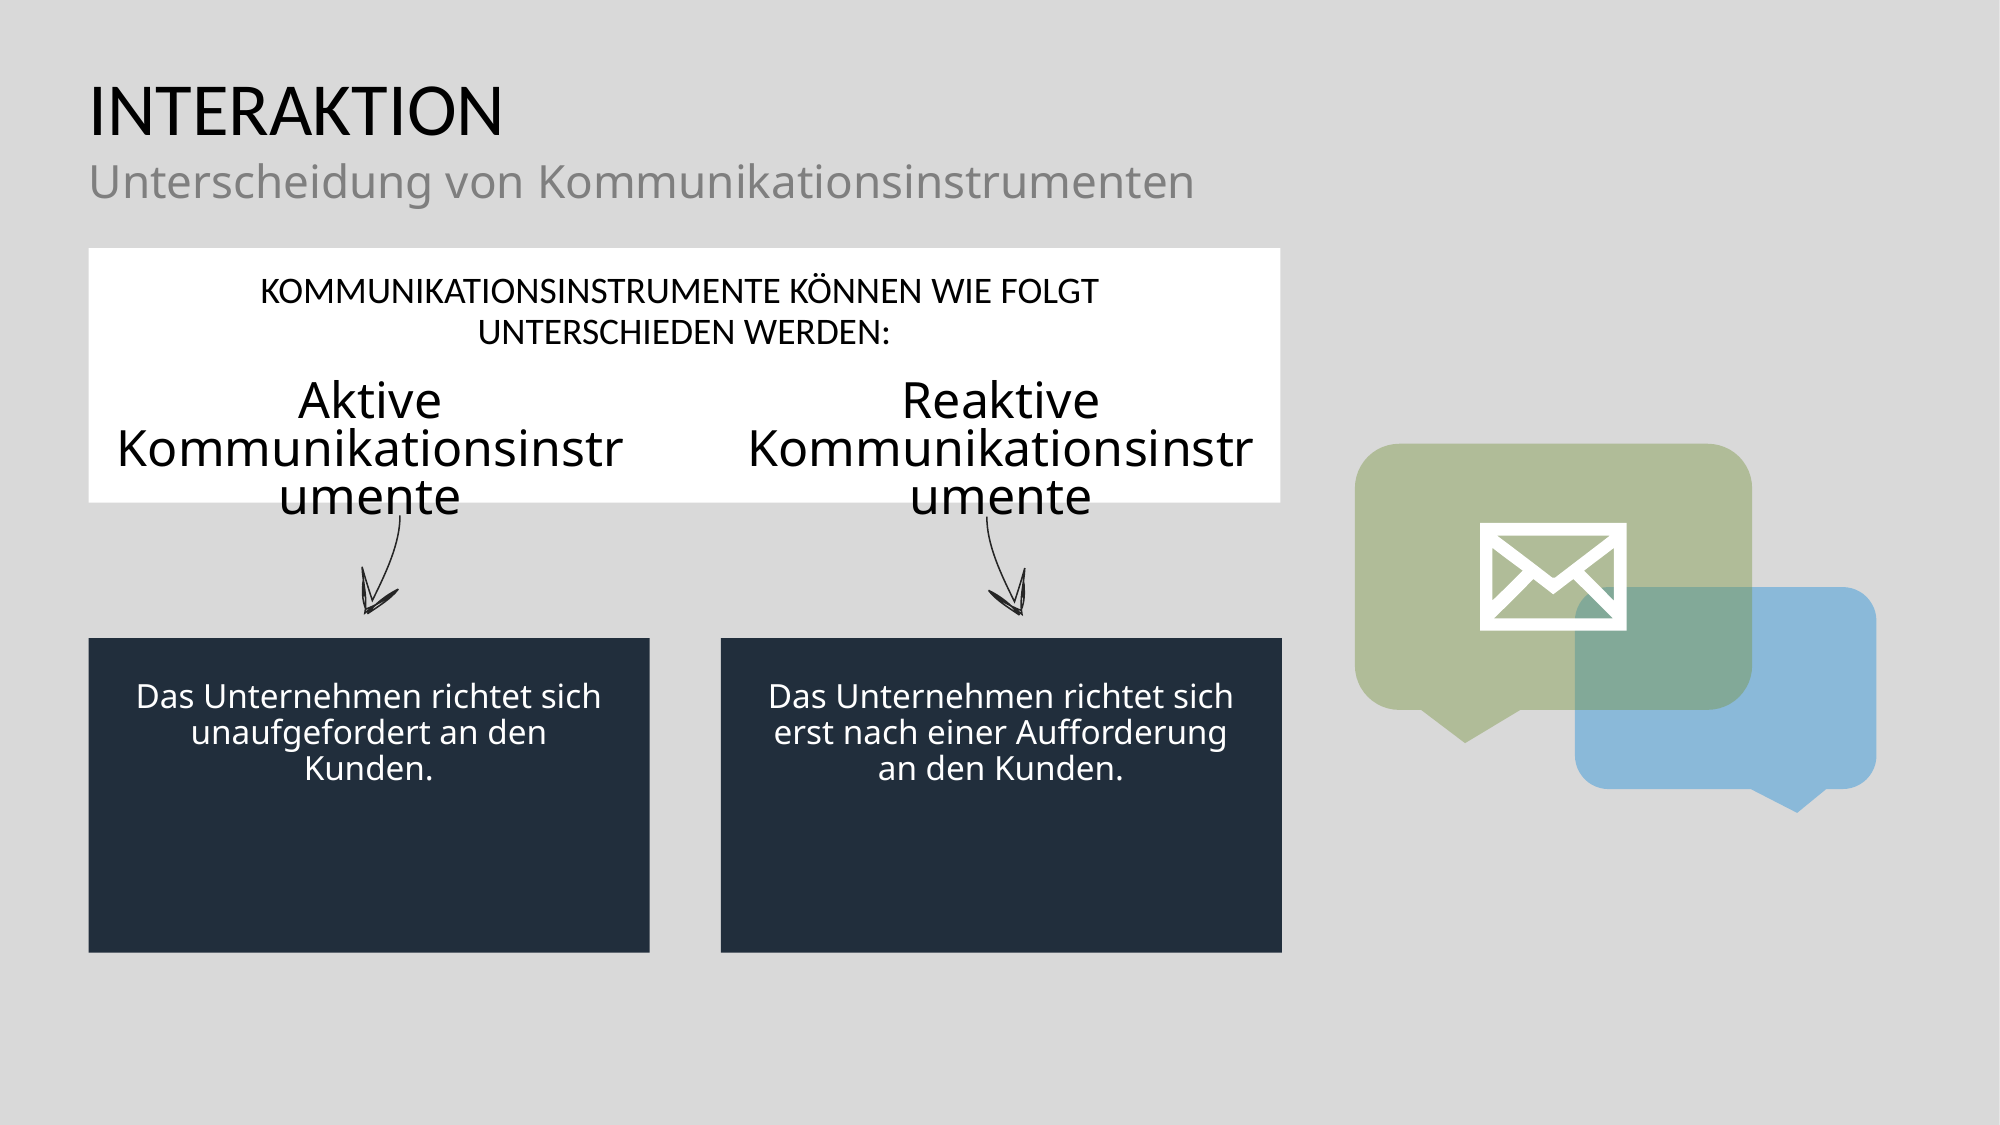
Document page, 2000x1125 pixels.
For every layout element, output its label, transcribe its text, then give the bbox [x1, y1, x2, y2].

list Das Unternehmen richtet sich erst nach einer Aufforderung an den Kunden. [720, 638, 1282, 953]
text_box [1572, 584, 1879, 815]
list Unterscheidung von Kommunikationsinstrumenten [88, 159, 1281, 248]
text_box [362, 515, 400, 614]
list Reaktive Kommunikationsinstrumente [720, 339, 1282, 485]
text_box [1480, 522, 1627, 631]
text_box KOMMUNIKATIONSINSTRUMENTE KÖNNEN WIE FOLGT UNTERSCHIEDEN WERDEN: [88, 248, 1281, 503]
text_box [986, 516, 1025, 616]
list Das Unternehmen richtet sich unaufgefordert an den Kunden. [88, 638, 650, 953]
title INTERAKTION [88, 70, 1281, 159]
list Aktive Kommunikationsinstrumente [90, 339, 652, 485]
text_box [1352, 441, 1755, 745]
